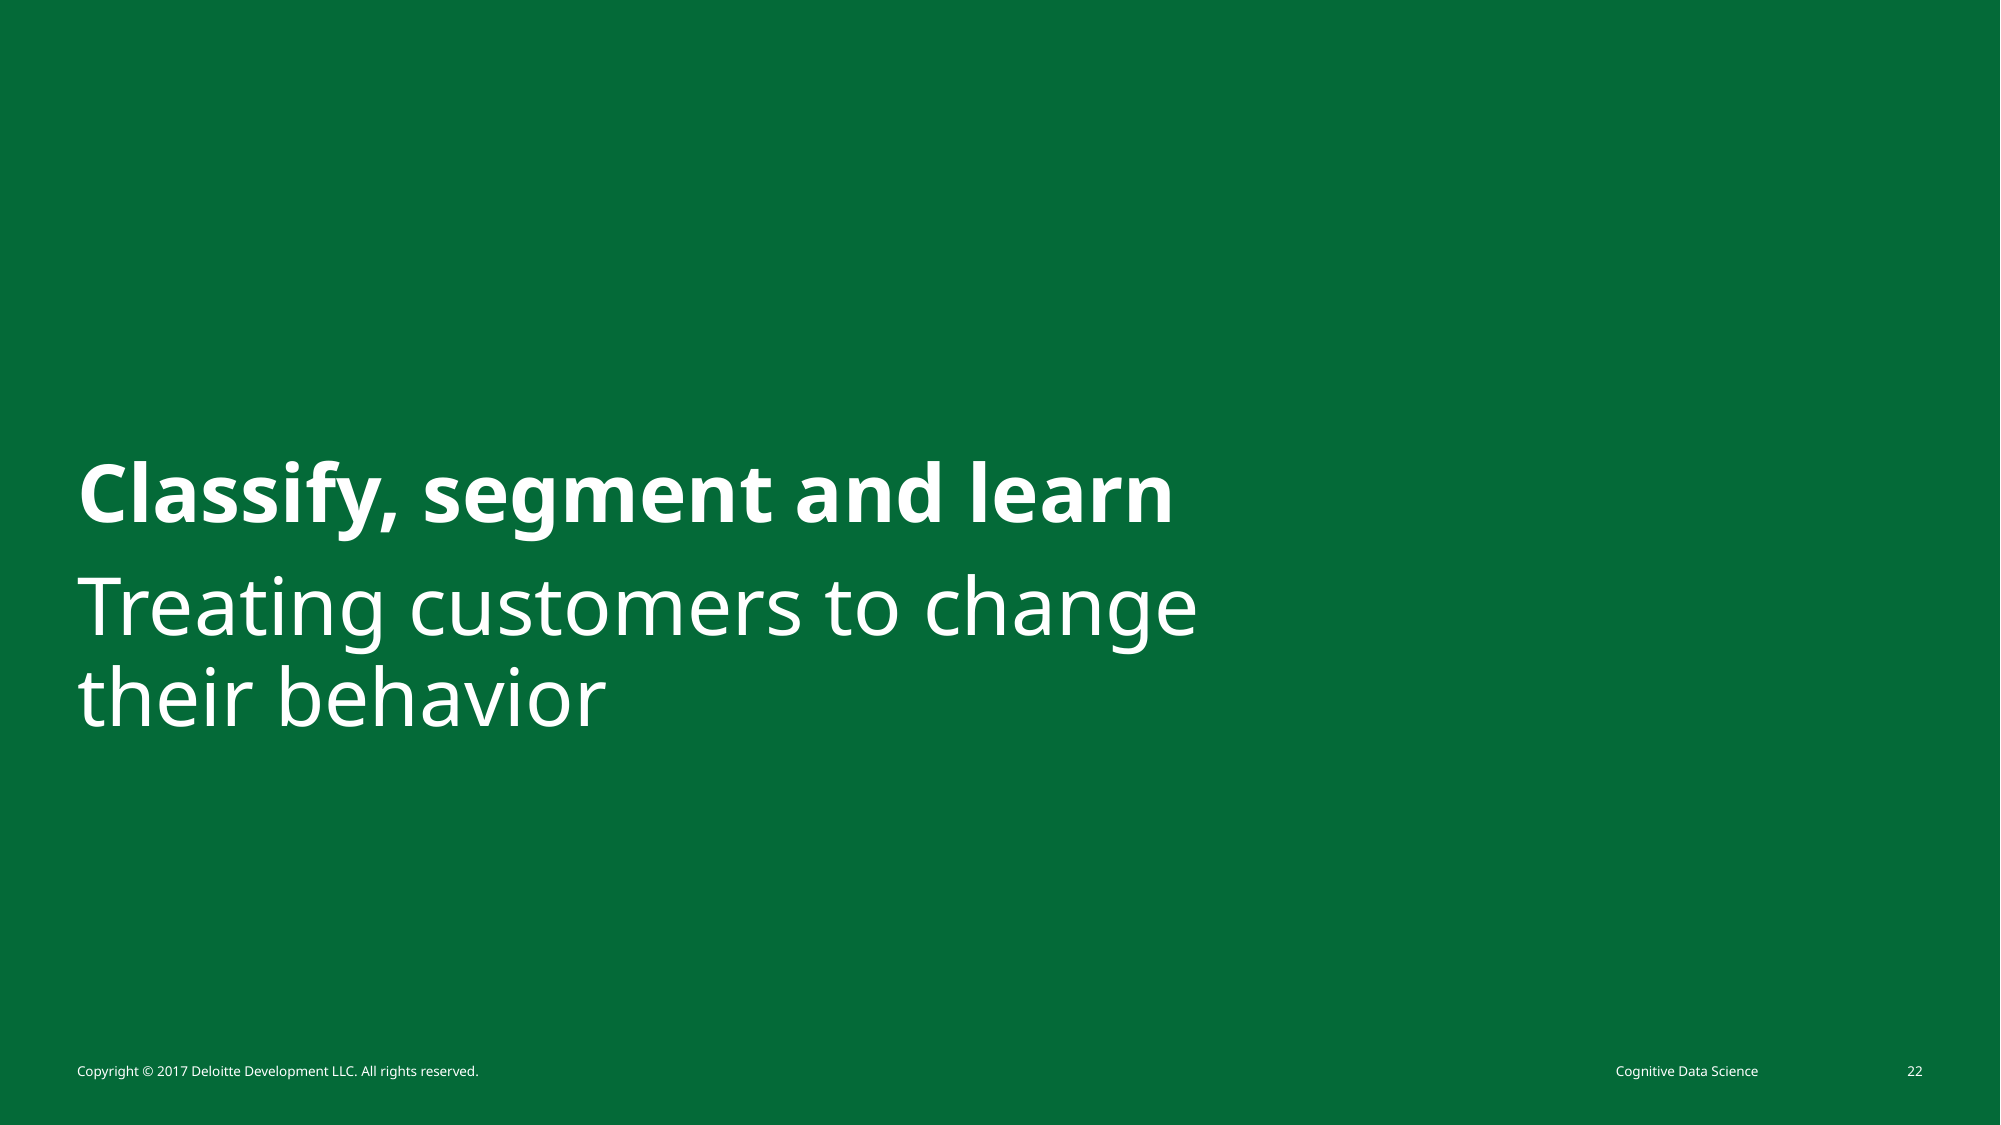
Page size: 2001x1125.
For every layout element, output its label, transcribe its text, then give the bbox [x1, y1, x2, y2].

list Treating customers to change their behavior [77, 562, 1787, 820]
title Classify, segment and learn [77, 279, 1787, 541]
